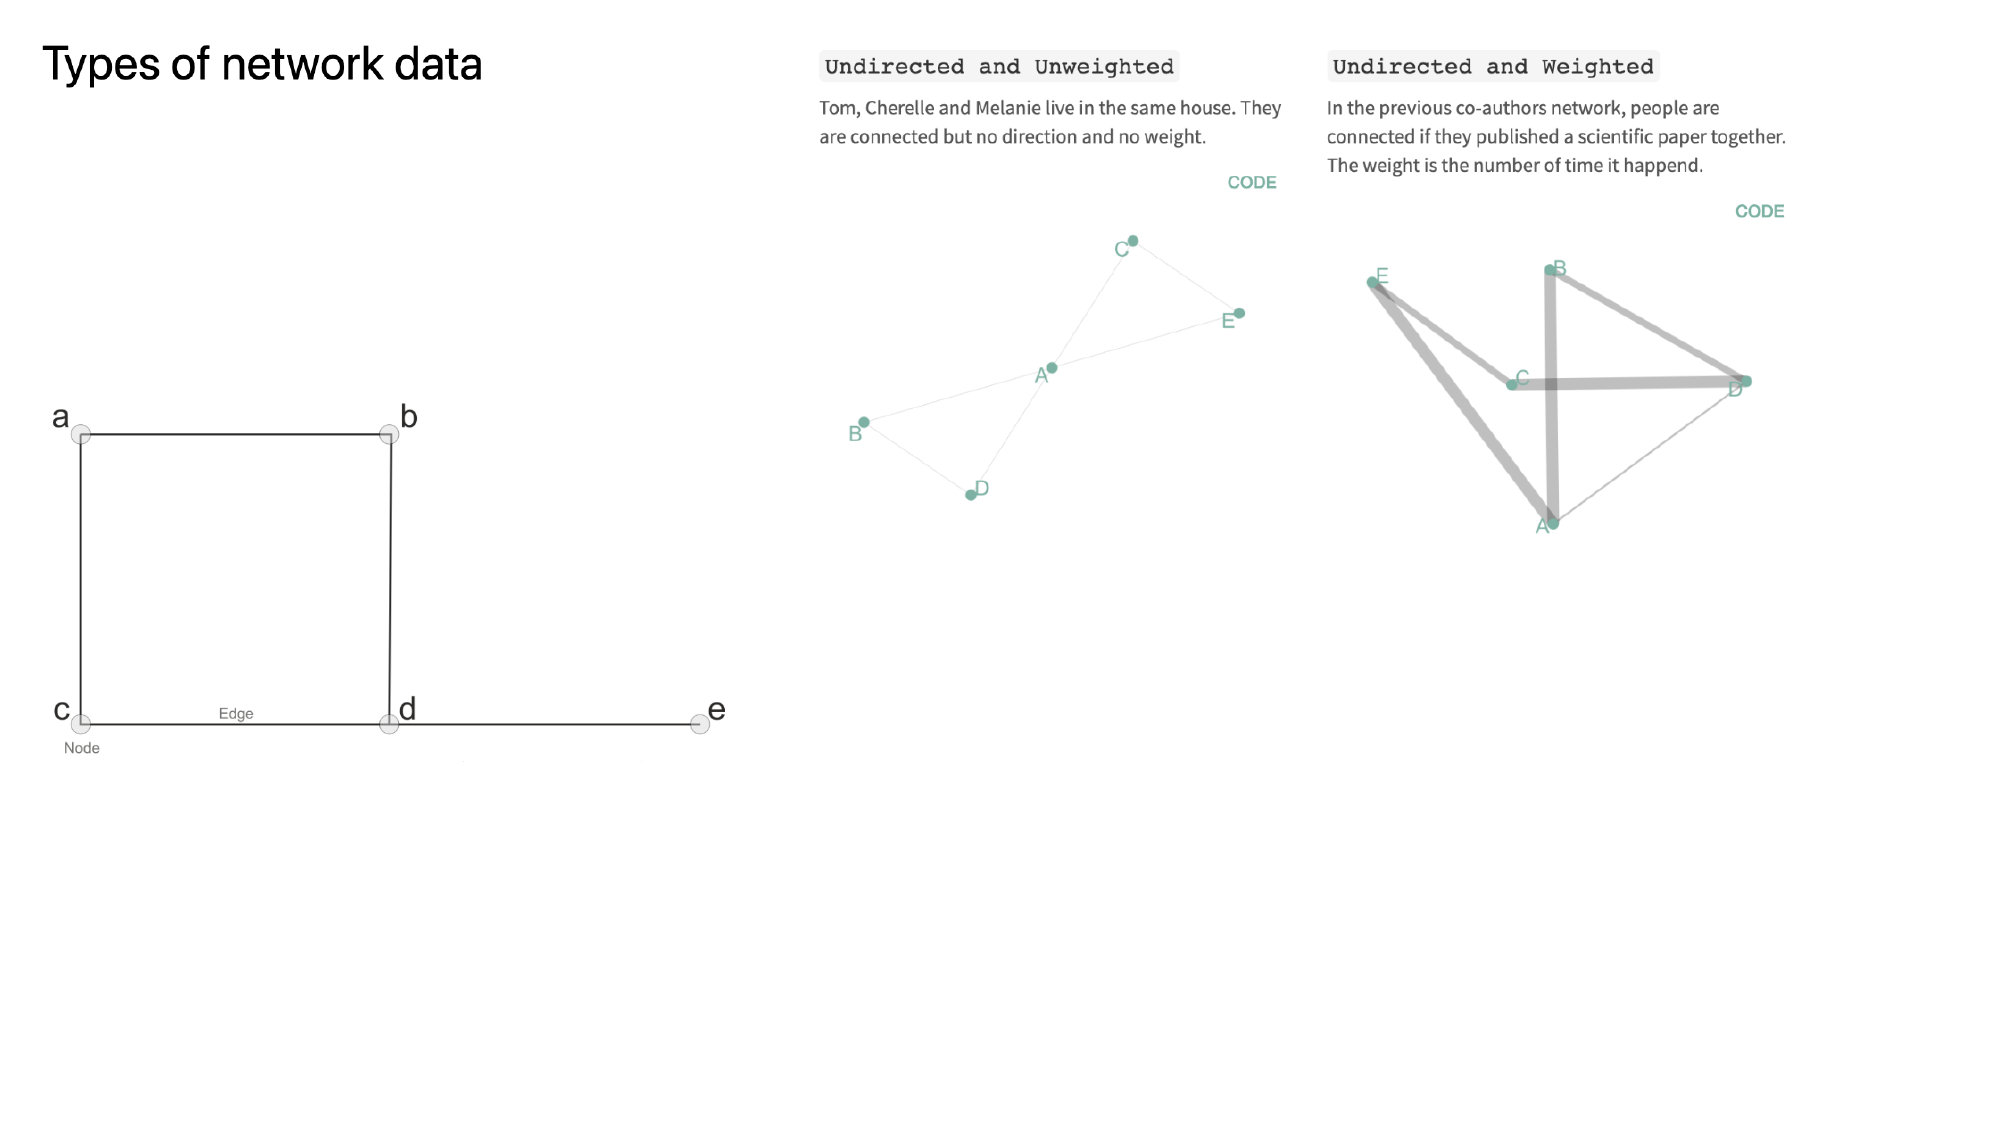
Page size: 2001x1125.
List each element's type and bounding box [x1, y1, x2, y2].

picture [0, 32, 1984, 762]
picture [30, 32, 527, 100]
